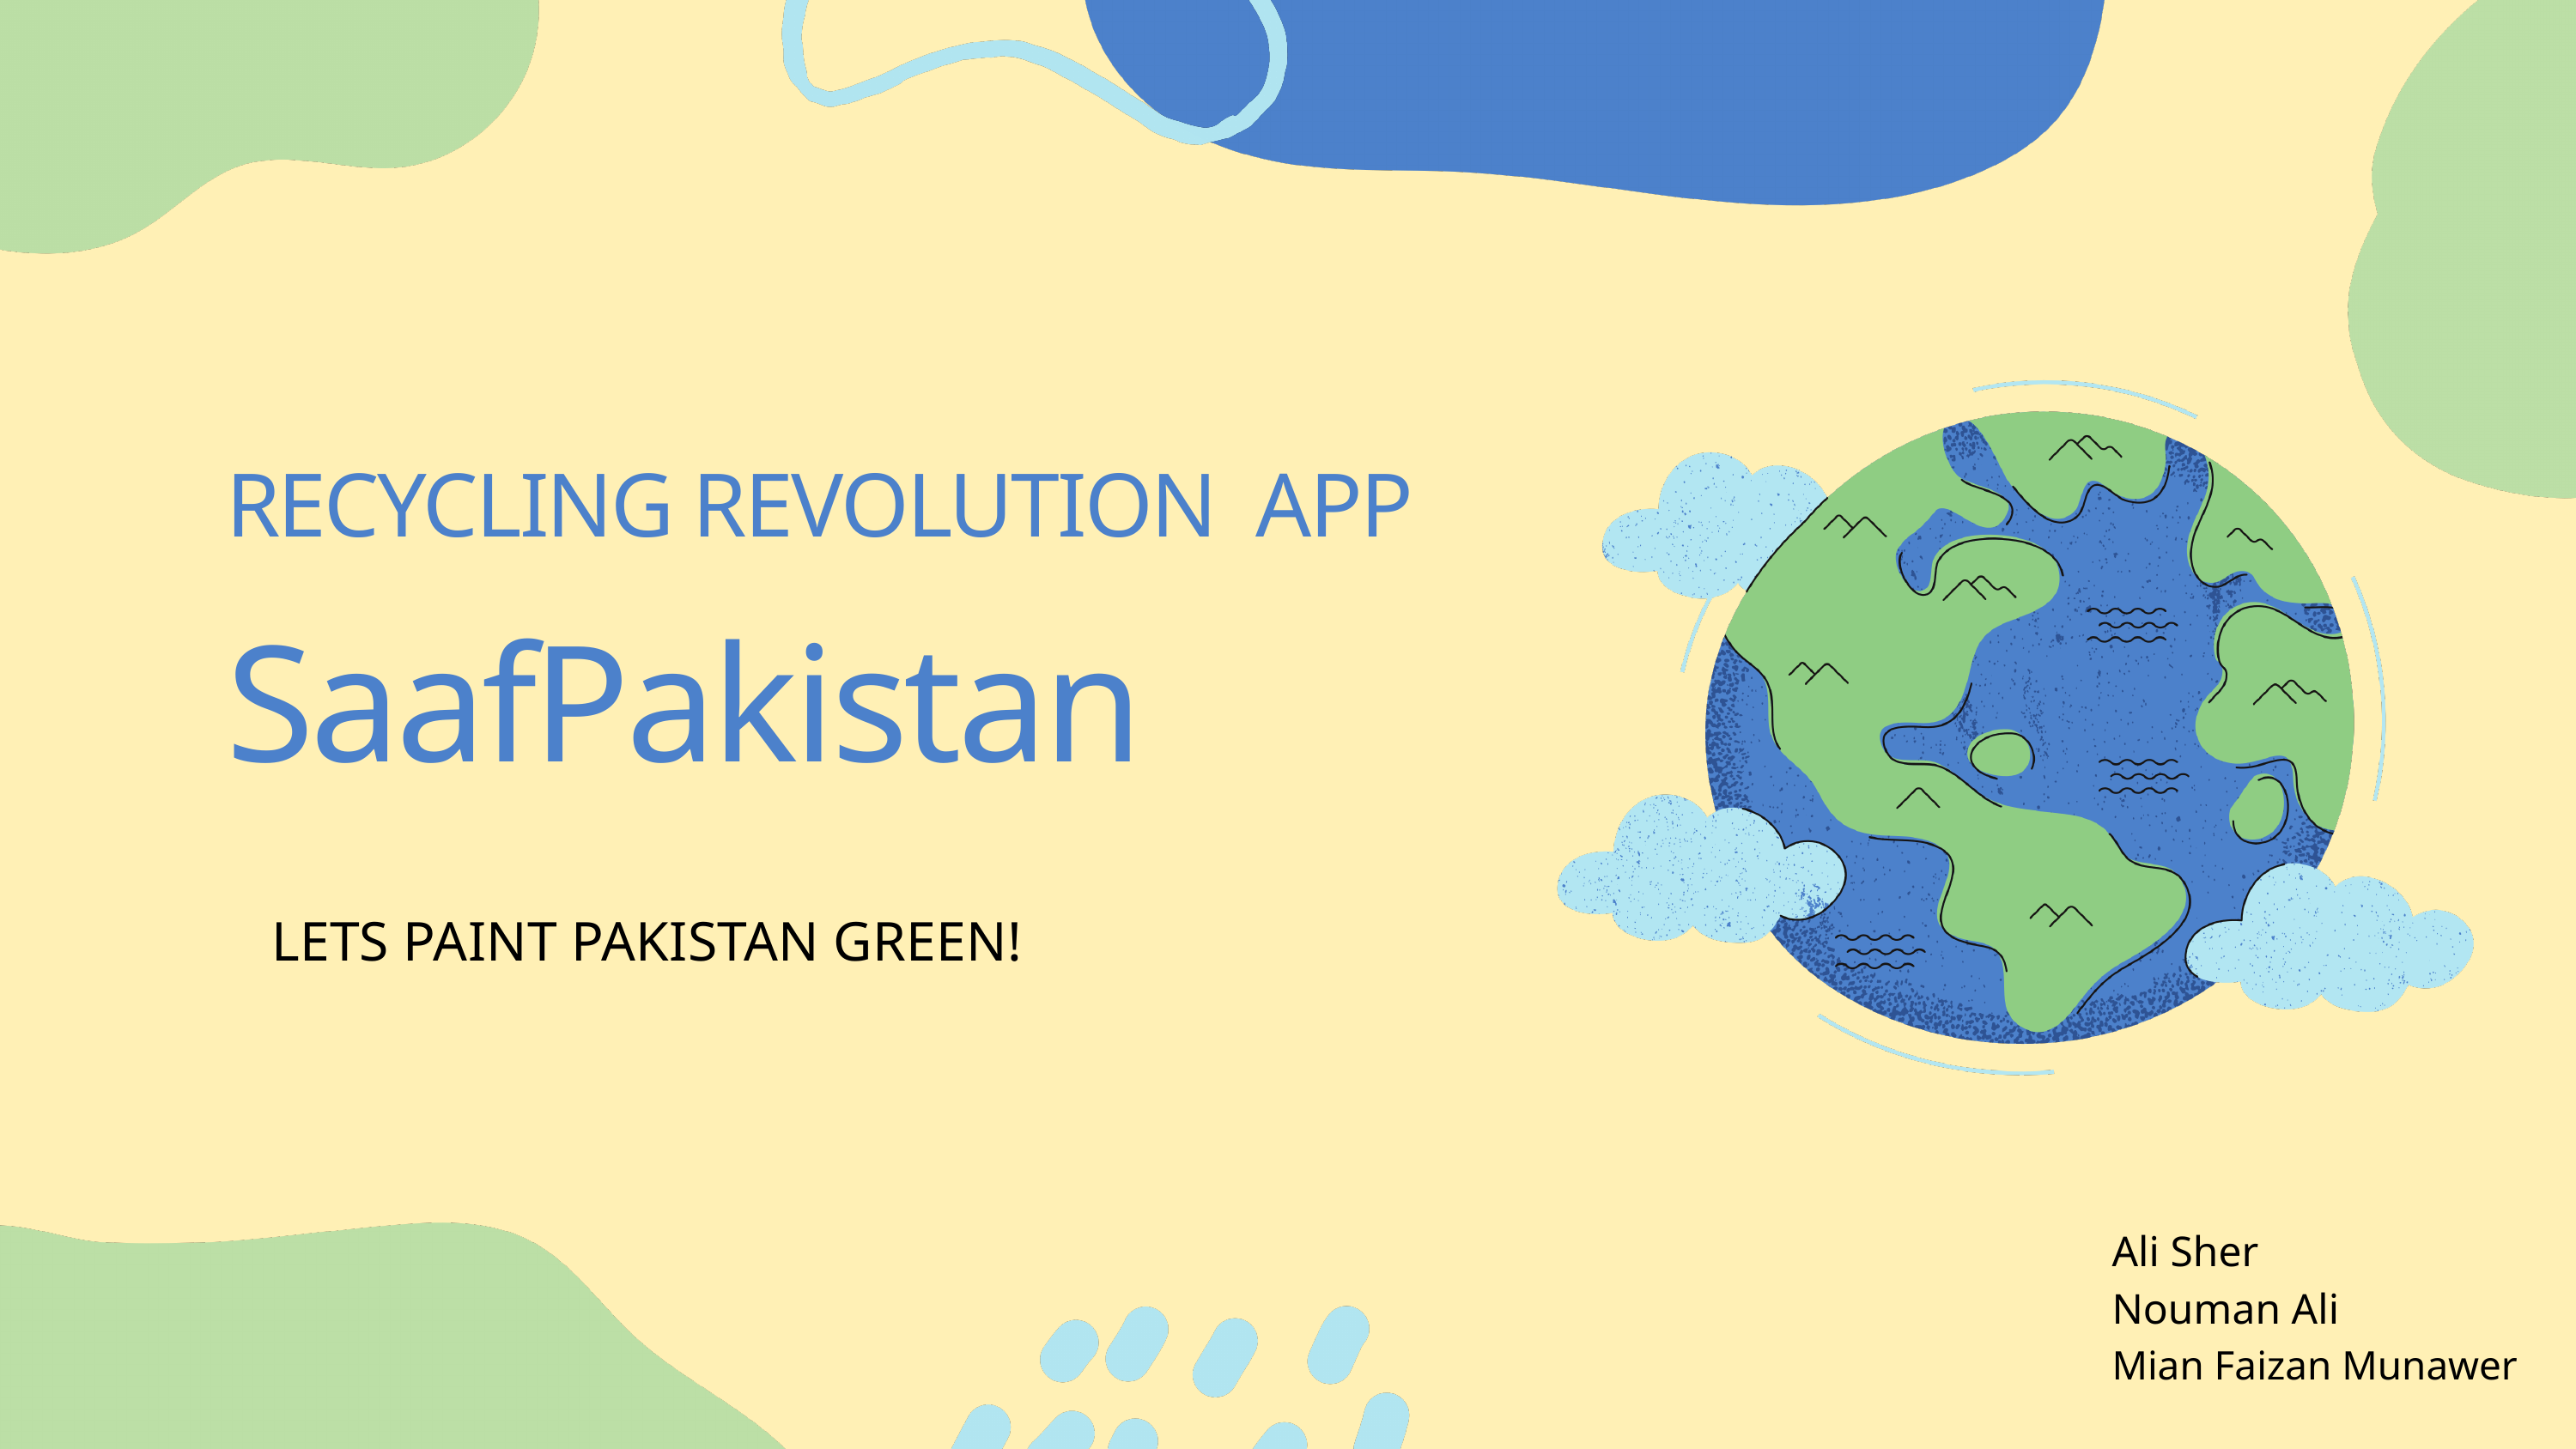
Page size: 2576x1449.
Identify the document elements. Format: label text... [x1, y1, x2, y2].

text_box RECYCLING REVOLUTION APP [226, 446, 1657, 555]
text_box [1554, 371, 2475, 1077]
text_box SaafPakistan [226, 627, 1601, 795]
text_box [720, 0, 1288, 145]
text_box [1081, 0, 2112, 209]
text_box [2346, 0, 2576, 500]
text_box LETS PAINT PAKISTAN GREEN! [270, 901, 1479, 973]
text_box [941, 1303, 1412, 1449]
text_box [0, 0, 550, 265]
text_box Ali Sher Nouman Ali Mian Faizan Munawer [2111, 1216, 2576, 1388]
text_box [0, 1221, 842, 1449]
